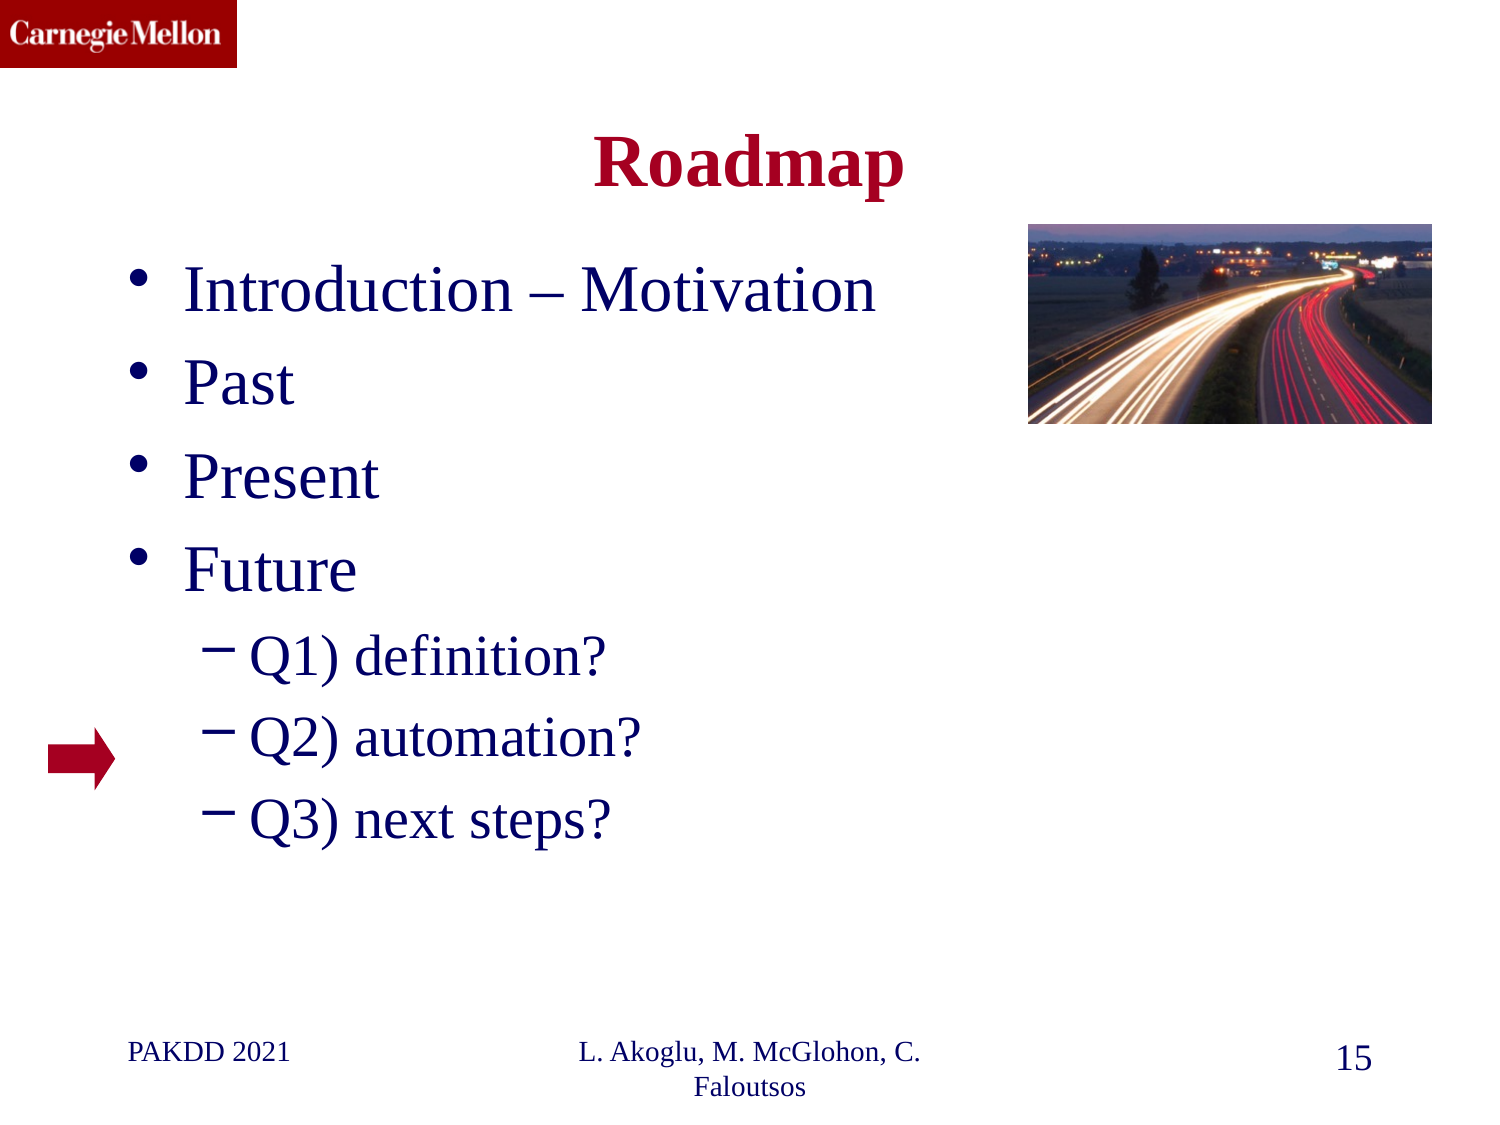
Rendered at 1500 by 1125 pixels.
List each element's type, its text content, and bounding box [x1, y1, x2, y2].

text_box [50, 734, 113, 783]
slide_number PAKDD 2021 [112, 1024, 426, 1101]
slide_number 15 [1074, 1024, 1388, 1101]
footer L. Akoglu, M. McGlohon, C. Faloutsos [512, 1024, 988, 1101]
title Roadmap [112, 99, 1388, 213]
picture [1027, 224, 1432, 425]
list Introduction – Motivation Past Present Future Q1) definition? Q2) automation? Q3) next steps? [112, 237, 1388, 1001]
picture [0, 0, 237, 68]
